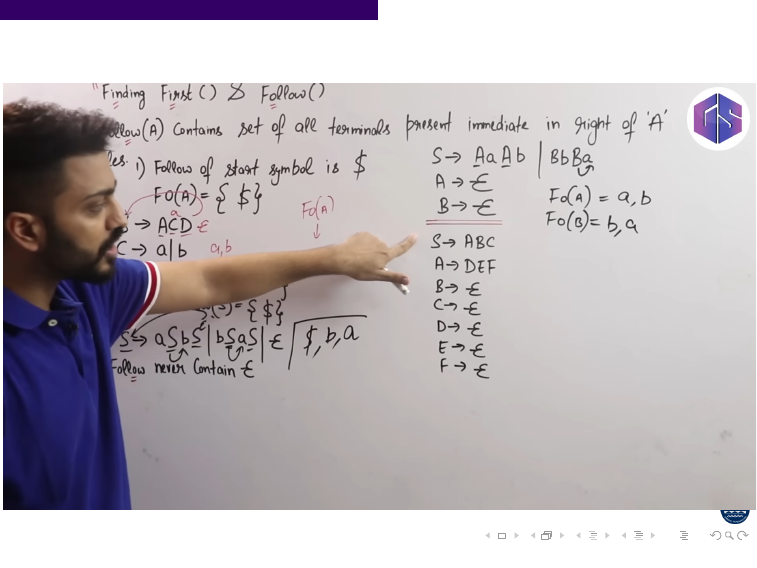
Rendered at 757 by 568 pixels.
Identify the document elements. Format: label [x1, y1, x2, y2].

picture [2, 83, 757, 524]
